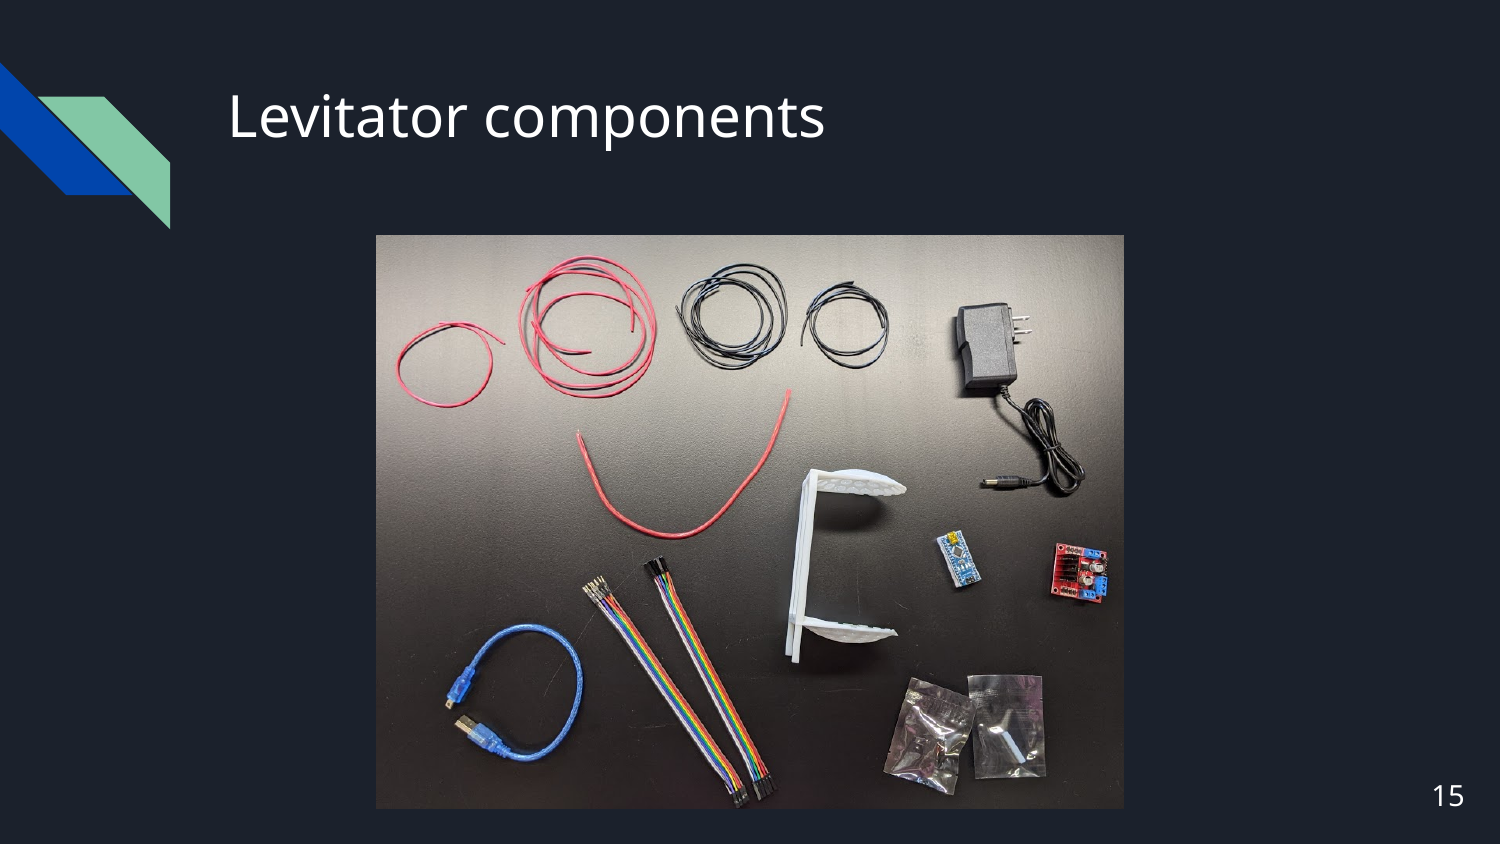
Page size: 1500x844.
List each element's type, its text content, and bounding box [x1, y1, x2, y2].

slide_number ‹#› [1389, 764, 1480, 830]
title Levitator components [212, 64, 1368, 215]
picture [375, 235, 1125, 810]
